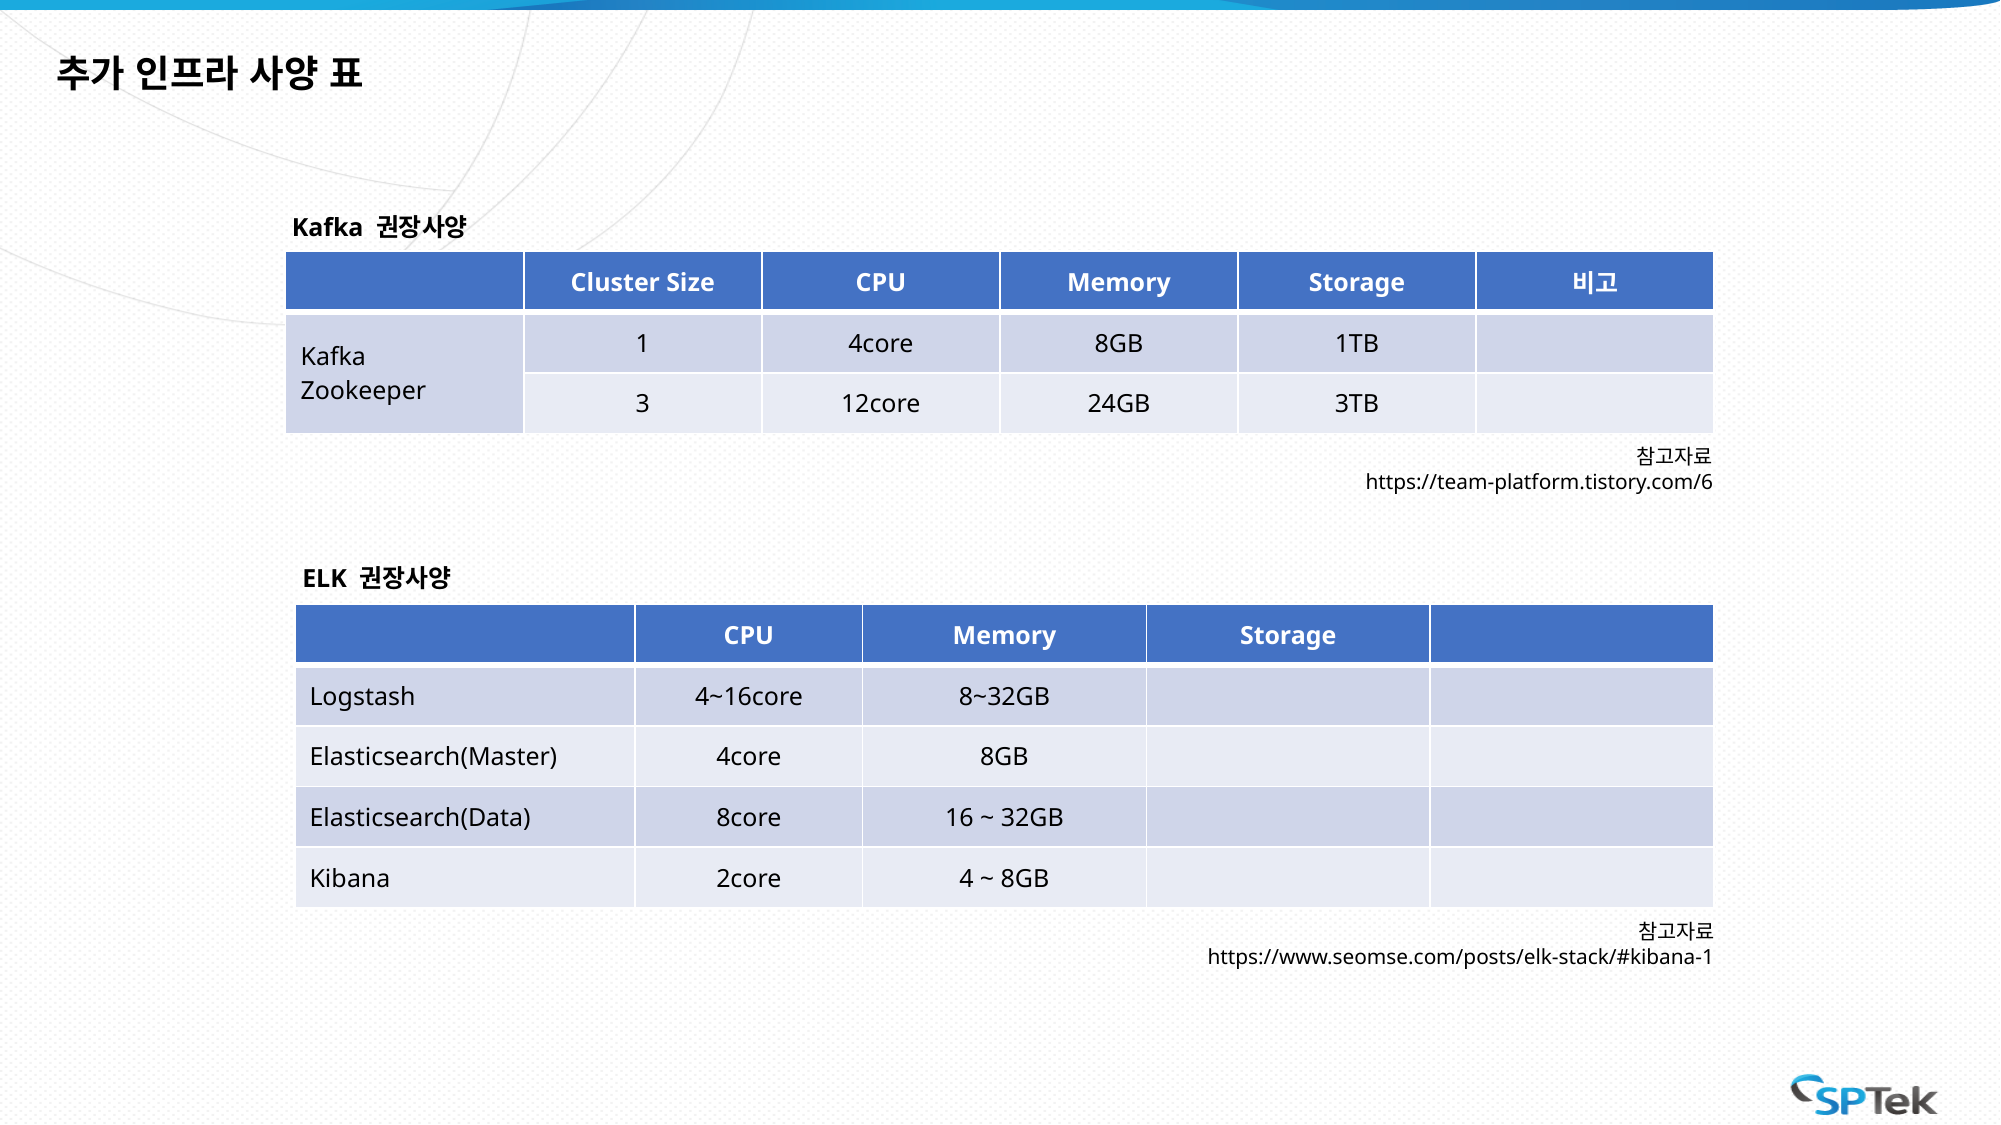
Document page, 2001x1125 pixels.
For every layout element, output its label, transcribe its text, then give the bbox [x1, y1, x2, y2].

table_header CPU [763, 252, 999, 309]
table_cell 8~32GB [863, 668, 1146, 725]
picture [0, 0, 2000, 1125]
table_header 비고 [1477, 252, 1713, 309]
table_header Memory [1001, 252, 1237, 309]
table_cell 3TB [1239, 374, 1475, 433]
table_cell [1147, 668, 1429, 725]
table_header [286, 252, 523, 309]
table_cell 1TB [1239, 315, 1475, 372]
text_box 추가 인프라 사양 표 [41, 42, 1076, 103]
table_cell [1431, 668, 1713, 725]
table_cell 8GB [1001, 315, 1237, 372]
table_cell [1477, 374, 1713, 433]
table_header [1431, 605, 1713, 662]
table_cell Elasticsearch(Master) [296, 727, 634, 786]
text_box Kafka 권장사양 [277, 204, 484, 250]
table_cell 8core [636, 787, 862, 846]
table_cell [1431, 848, 1713, 907]
text_box 참고자료 https://team-platform.tistory.com/6 [1350, 436, 1728, 502]
text_box 참고자료 https://www.seomse.com/posts/elk-stack/#kibana-1 [1192, 911, 1729, 976]
table_cell Logstash [296, 668, 634, 725]
table_cell 3 [525, 374, 761, 433]
table_header Cluster Size [525, 252, 761, 309]
table_cell 16 ~ 32GB [863, 787, 1146, 846]
table_header [296, 605, 634, 662]
table_cell [1431, 727, 1713, 786]
table_cell Kibana [296, 848, 634, 907]
table_header Storage [1239, 252, 1475, 309]
table_cell [1431, 787, 1713, 846]
table_cell 1 [525, 315, 761, 372]
table_cell [1147, 727, 1429, 786]
table_cell 4core [636, 727, 862, 786]
table_cell 8GB [863, 727, 1146, 786]
table_cell Elasticsearch(Data) [296, 787, 634, 846]
table_cell 4core [763, 315, 999, 372]
table_cell 12core [763, 374, 999, 433]
table_cell [1147, 848, 1429, 907]
table_cell 4 ~ 8GB [863, 848, 1146, 907]
table_cell 2core [636, 848, 862, 907]
table_cell 4~16core [636, 668, 862, 725]
table_header Storage [1147, 605, 1429, 662]
table_header CPU [636, 605, 862, 662]
table_cell 24GB [1001, 374, 1237, 433]
text_box ELK 권장사양 [287, 555, 467, 601]
table_cell Kafka Zookeeper [286, 315, 523, 433]
table_cell [1477, 315, 1713, 372]
table_header Memory [863, 605, 1146, 662]
table_cell [1147, 787, 1429, 846]
